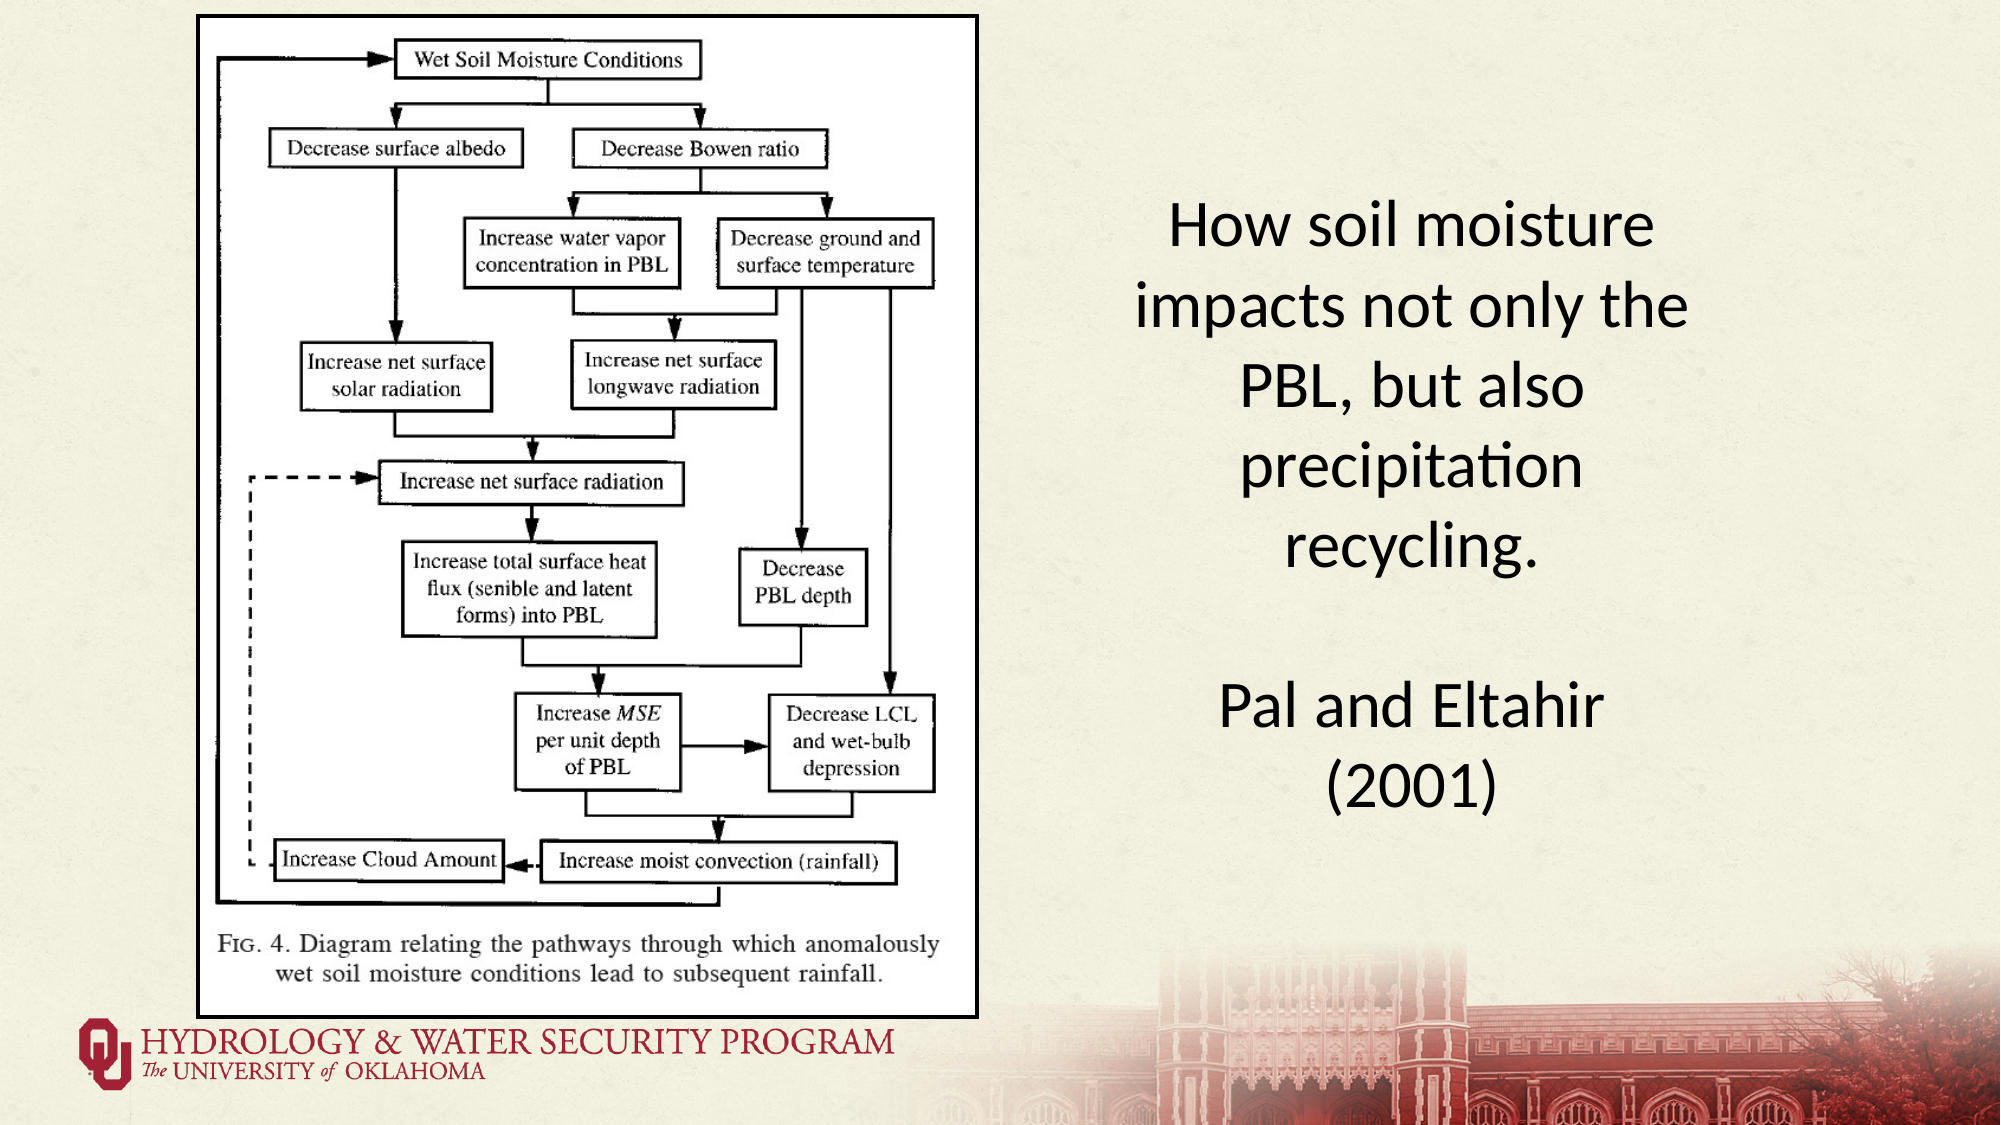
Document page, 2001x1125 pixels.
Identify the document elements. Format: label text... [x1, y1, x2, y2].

title How soil moisture impacts not only the PBL, but also precipitation recycling. Pal and Eltahir (2001) [1112, 63, 1713, 938]
picture [0, 0, 2000, 1125]
